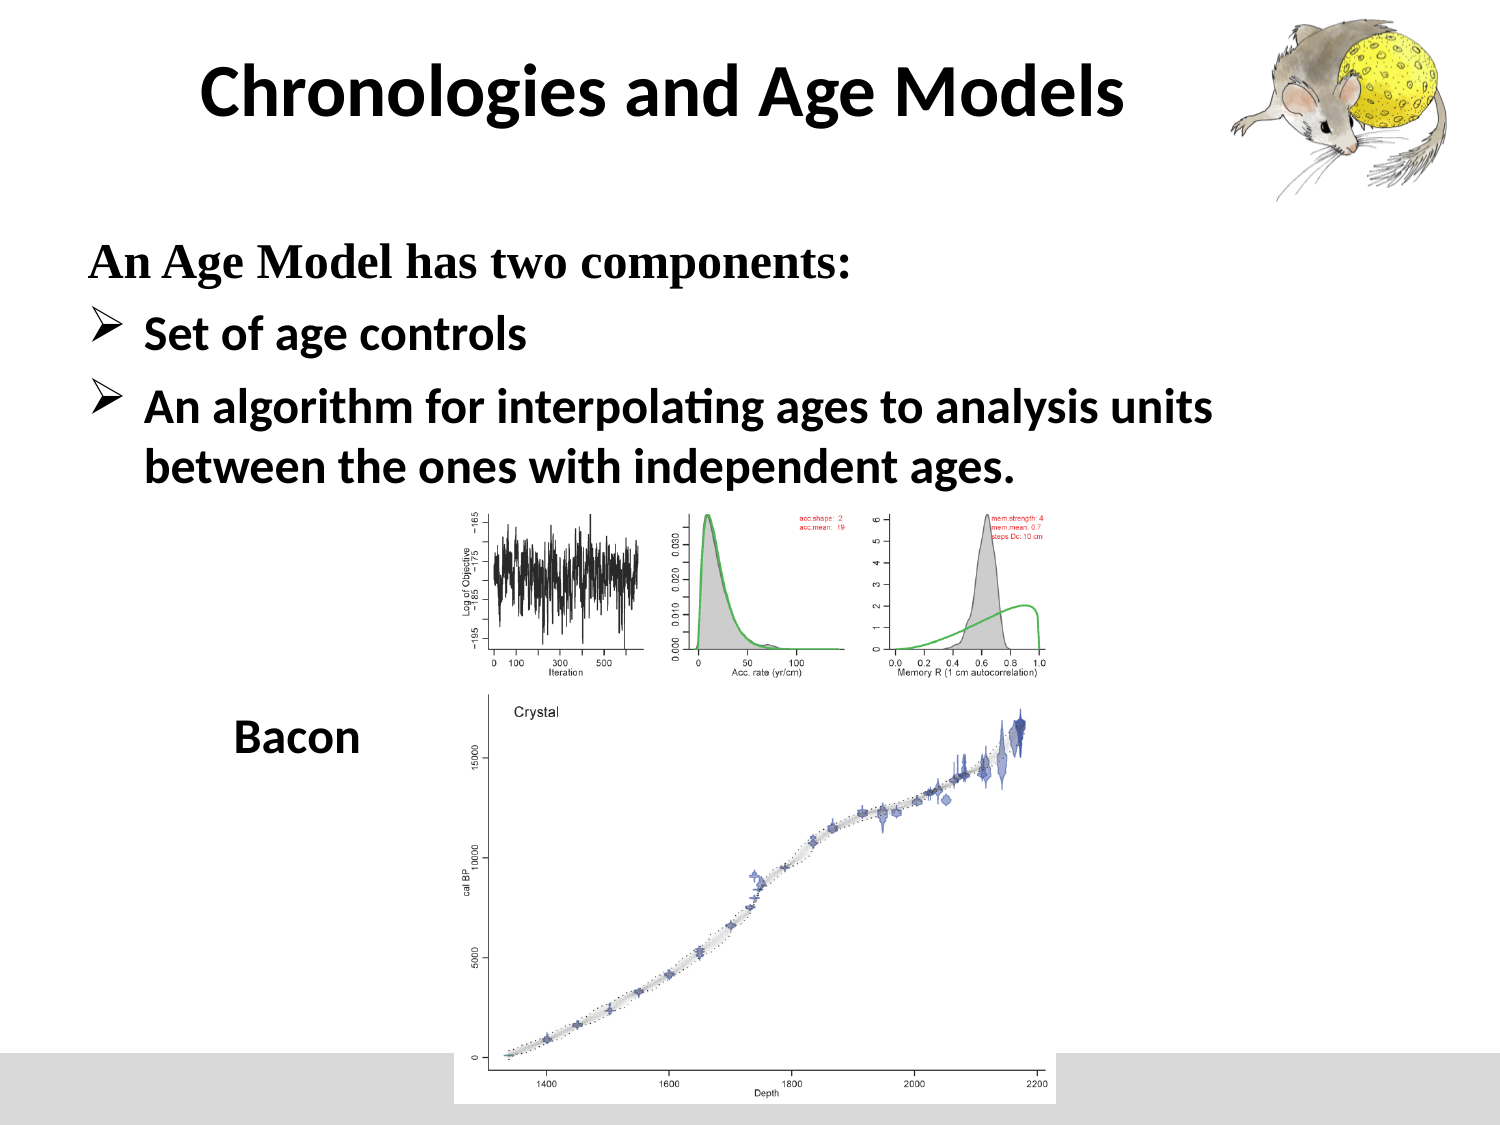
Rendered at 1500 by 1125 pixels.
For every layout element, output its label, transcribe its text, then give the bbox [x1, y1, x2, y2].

picture [454, 503, 1056, 1104]
text_box An Age Model has two components: Set of age controls An algorithm for interpolating ages to analysis units between the ones with independent ages. [72, 220, 1421, 501]
text_box Chronologies and Age Models [186, 34, 1142, 139]
text_box Bacon [218, 696, 376, 772]
picture [1199, 0, 1500, 224]
